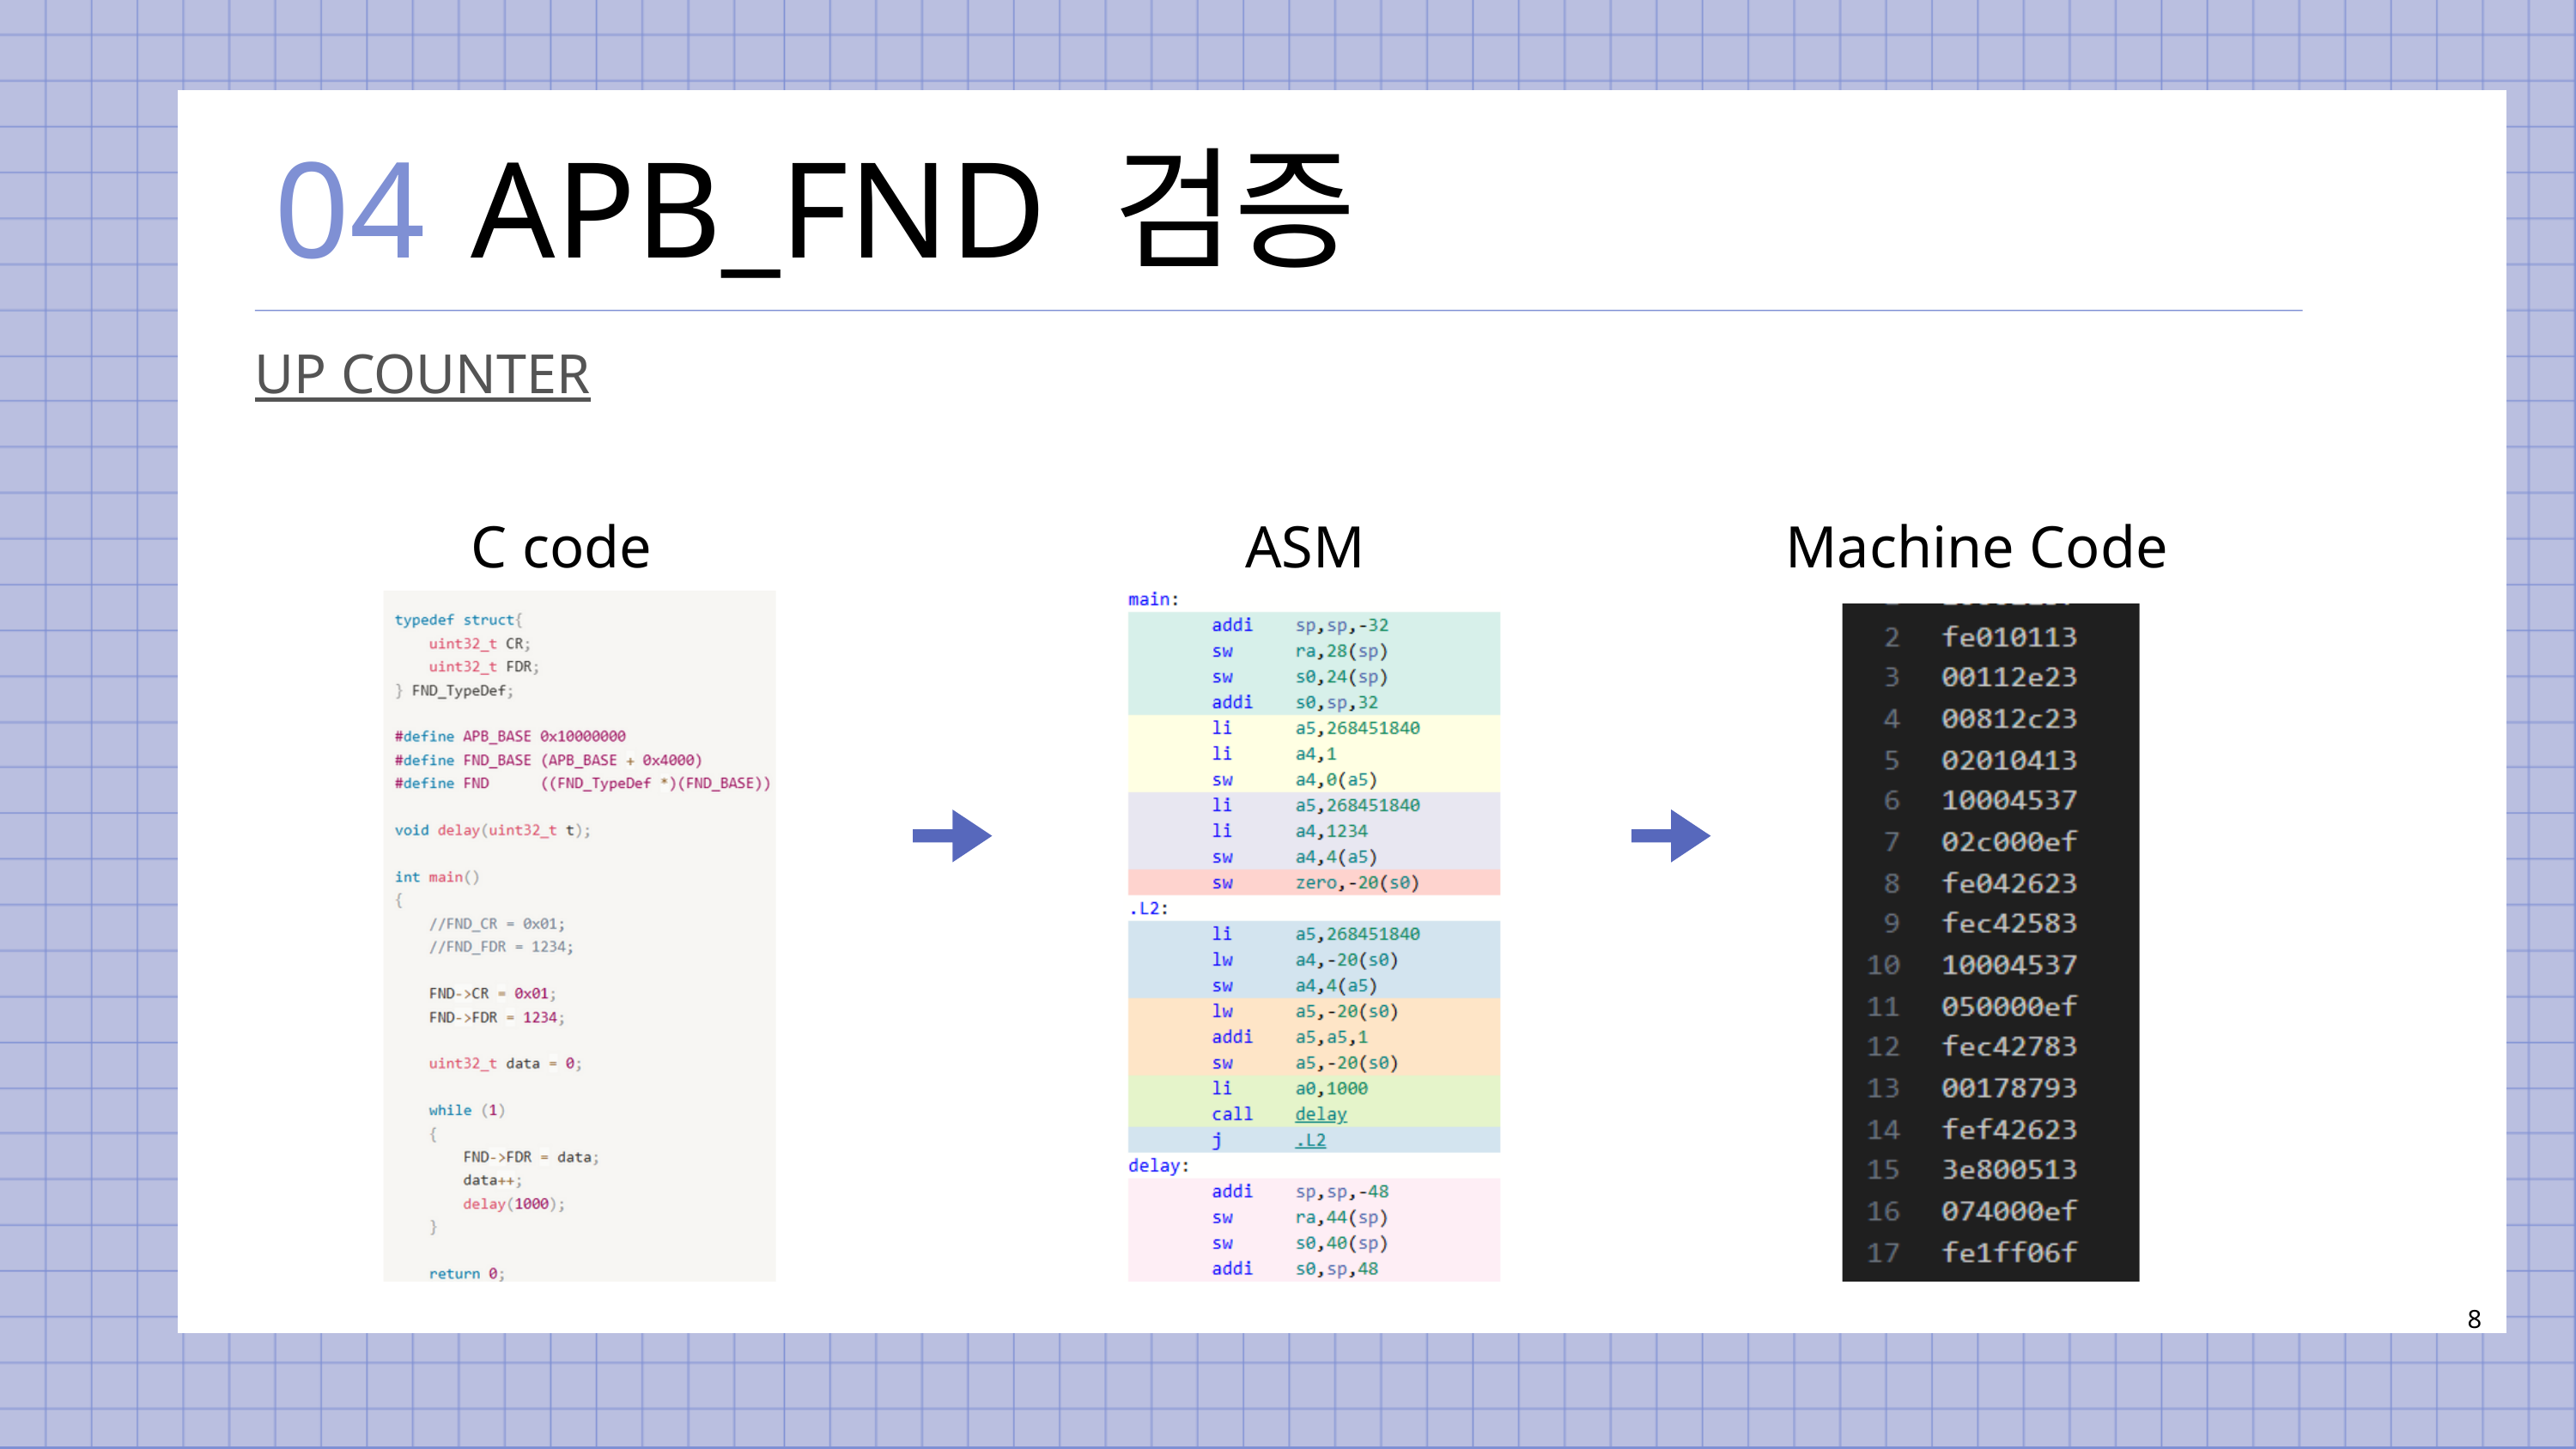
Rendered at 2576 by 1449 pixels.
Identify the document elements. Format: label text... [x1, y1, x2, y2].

text_box [0, 0, 2576, 1446]
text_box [912, 809, 993, 863]
text_box 8 [2512, 1295, 2523, 1334]
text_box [177, 89, 2507, 1333]
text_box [1631, 809, 1711, 863]
